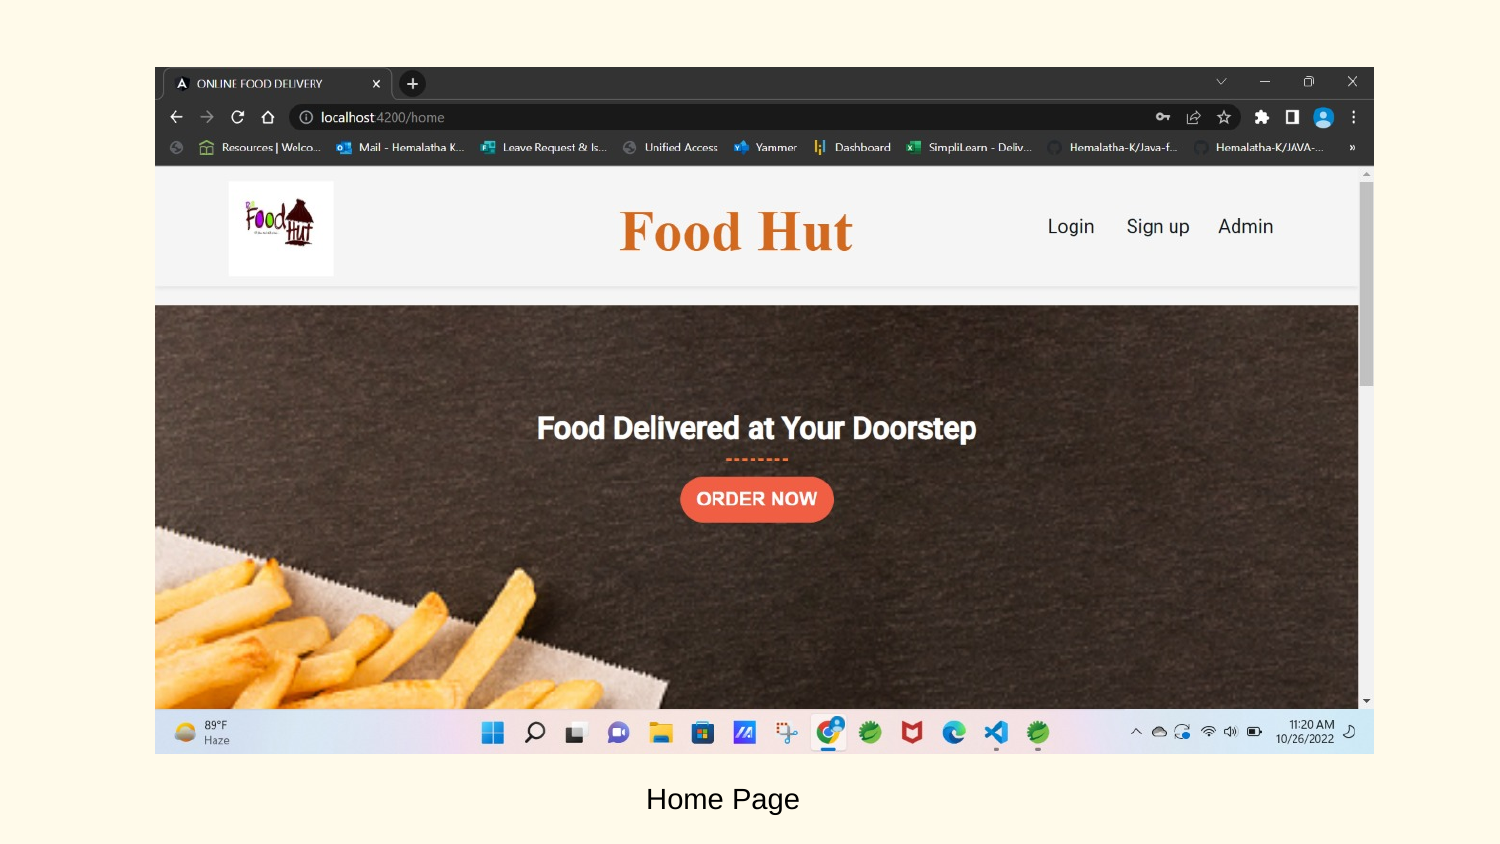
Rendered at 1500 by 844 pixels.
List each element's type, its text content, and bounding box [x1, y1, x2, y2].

text_box Home Page [631, 772, 816, 823]
picture [155, 67, 1375, 754]
